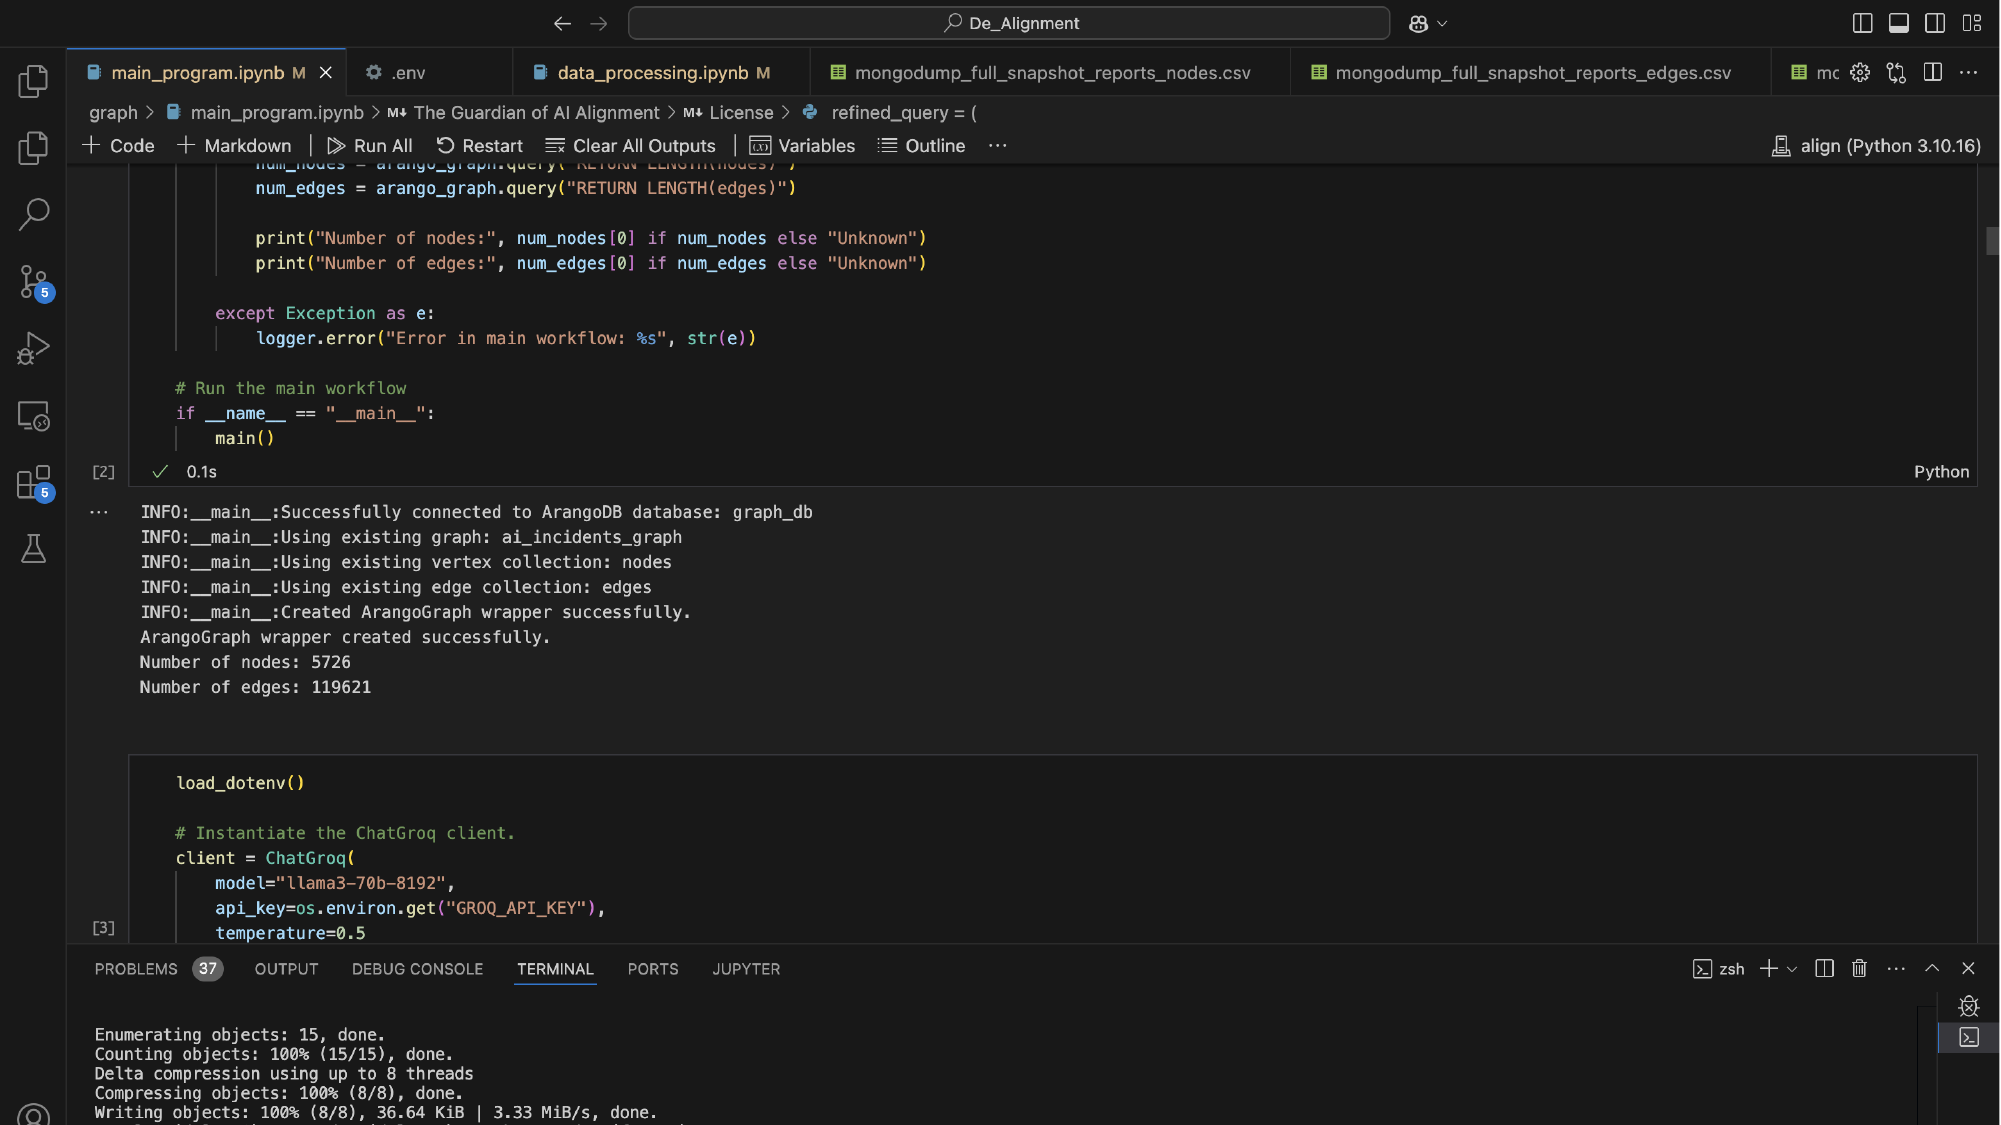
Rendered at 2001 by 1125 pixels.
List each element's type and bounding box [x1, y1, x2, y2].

list [0, 0, 2000, 1125]
